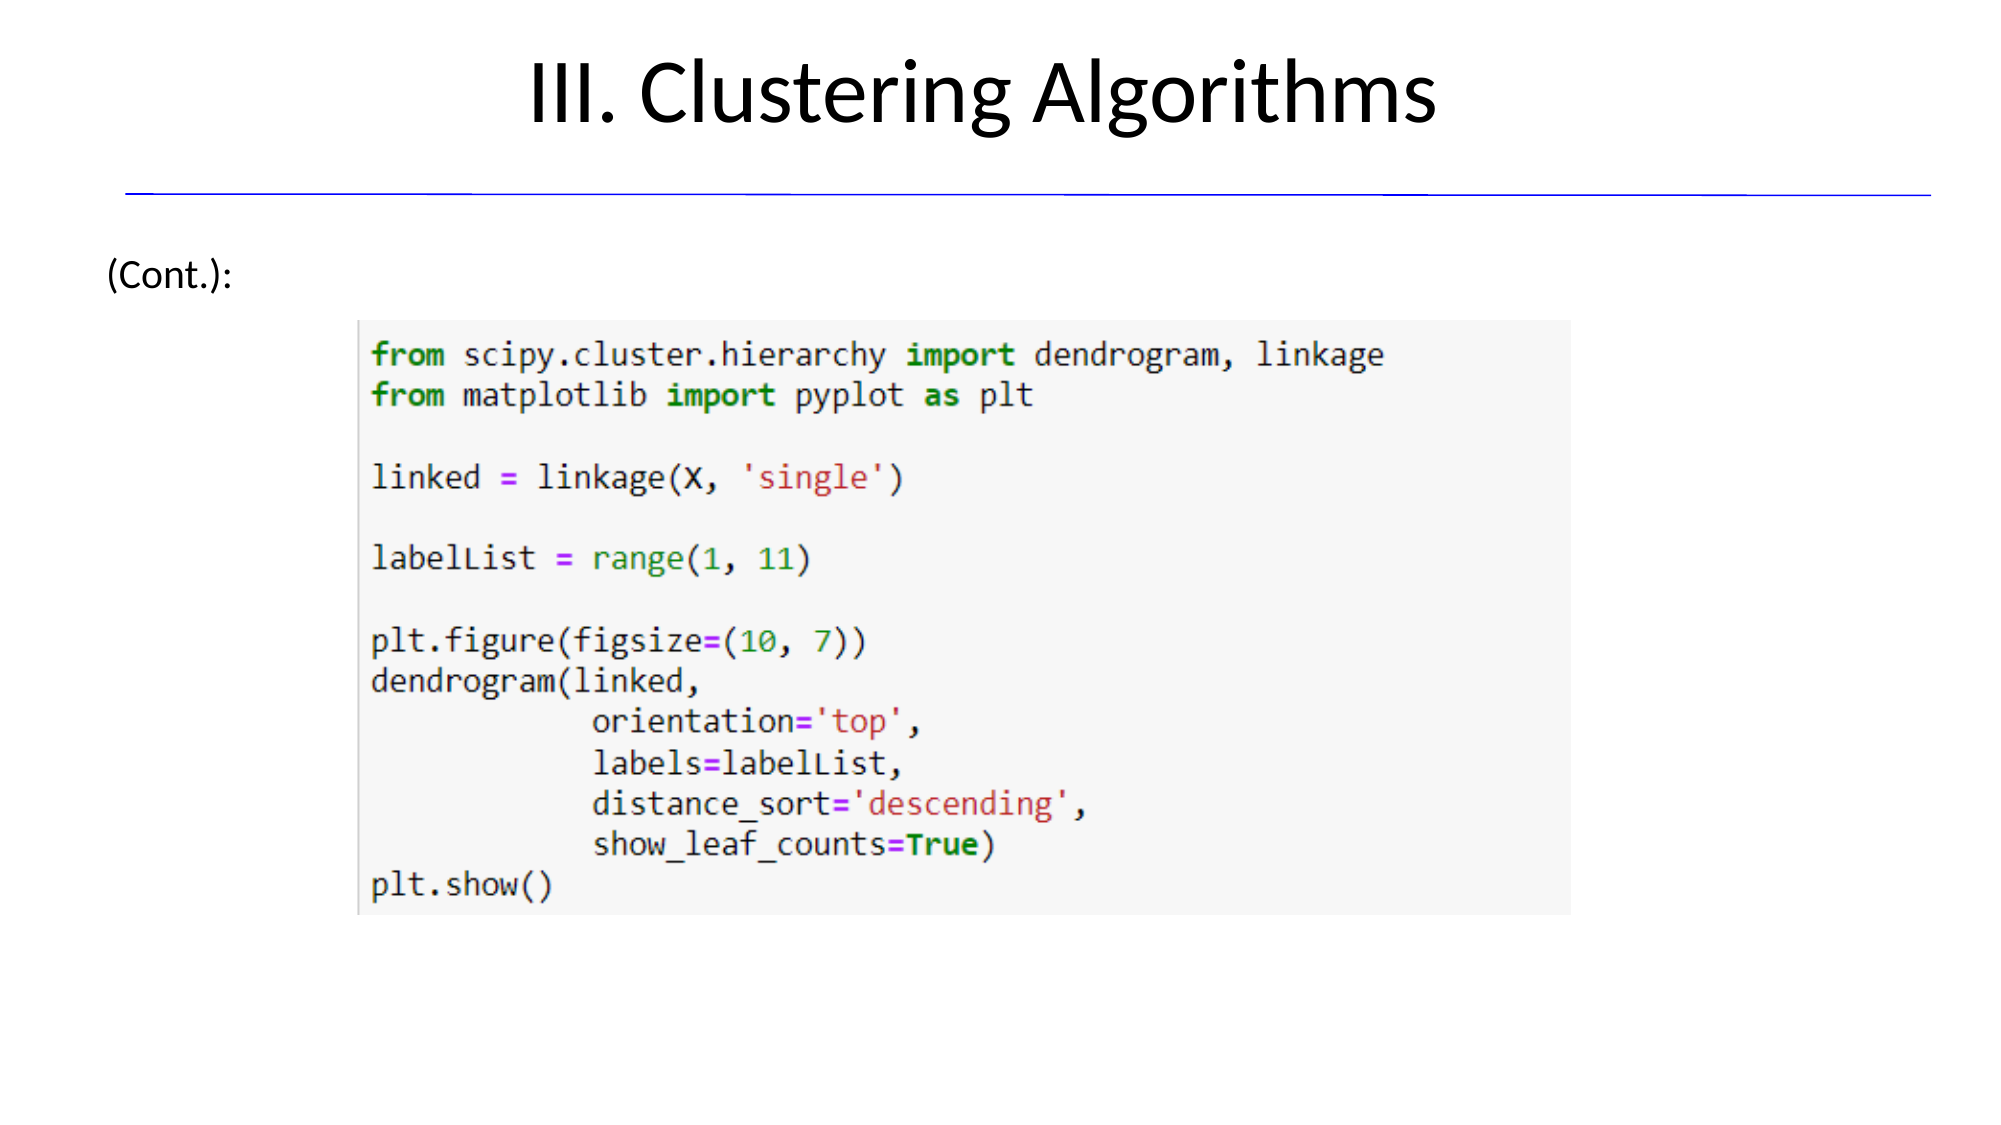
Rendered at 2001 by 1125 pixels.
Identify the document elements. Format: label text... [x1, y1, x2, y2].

picture [355, 319, 1572, 915]
text_box III. Clustering Algorithms [131, 12, 1857, 150]
text_box (Cont.): [91, 239, 1899, 1005]
